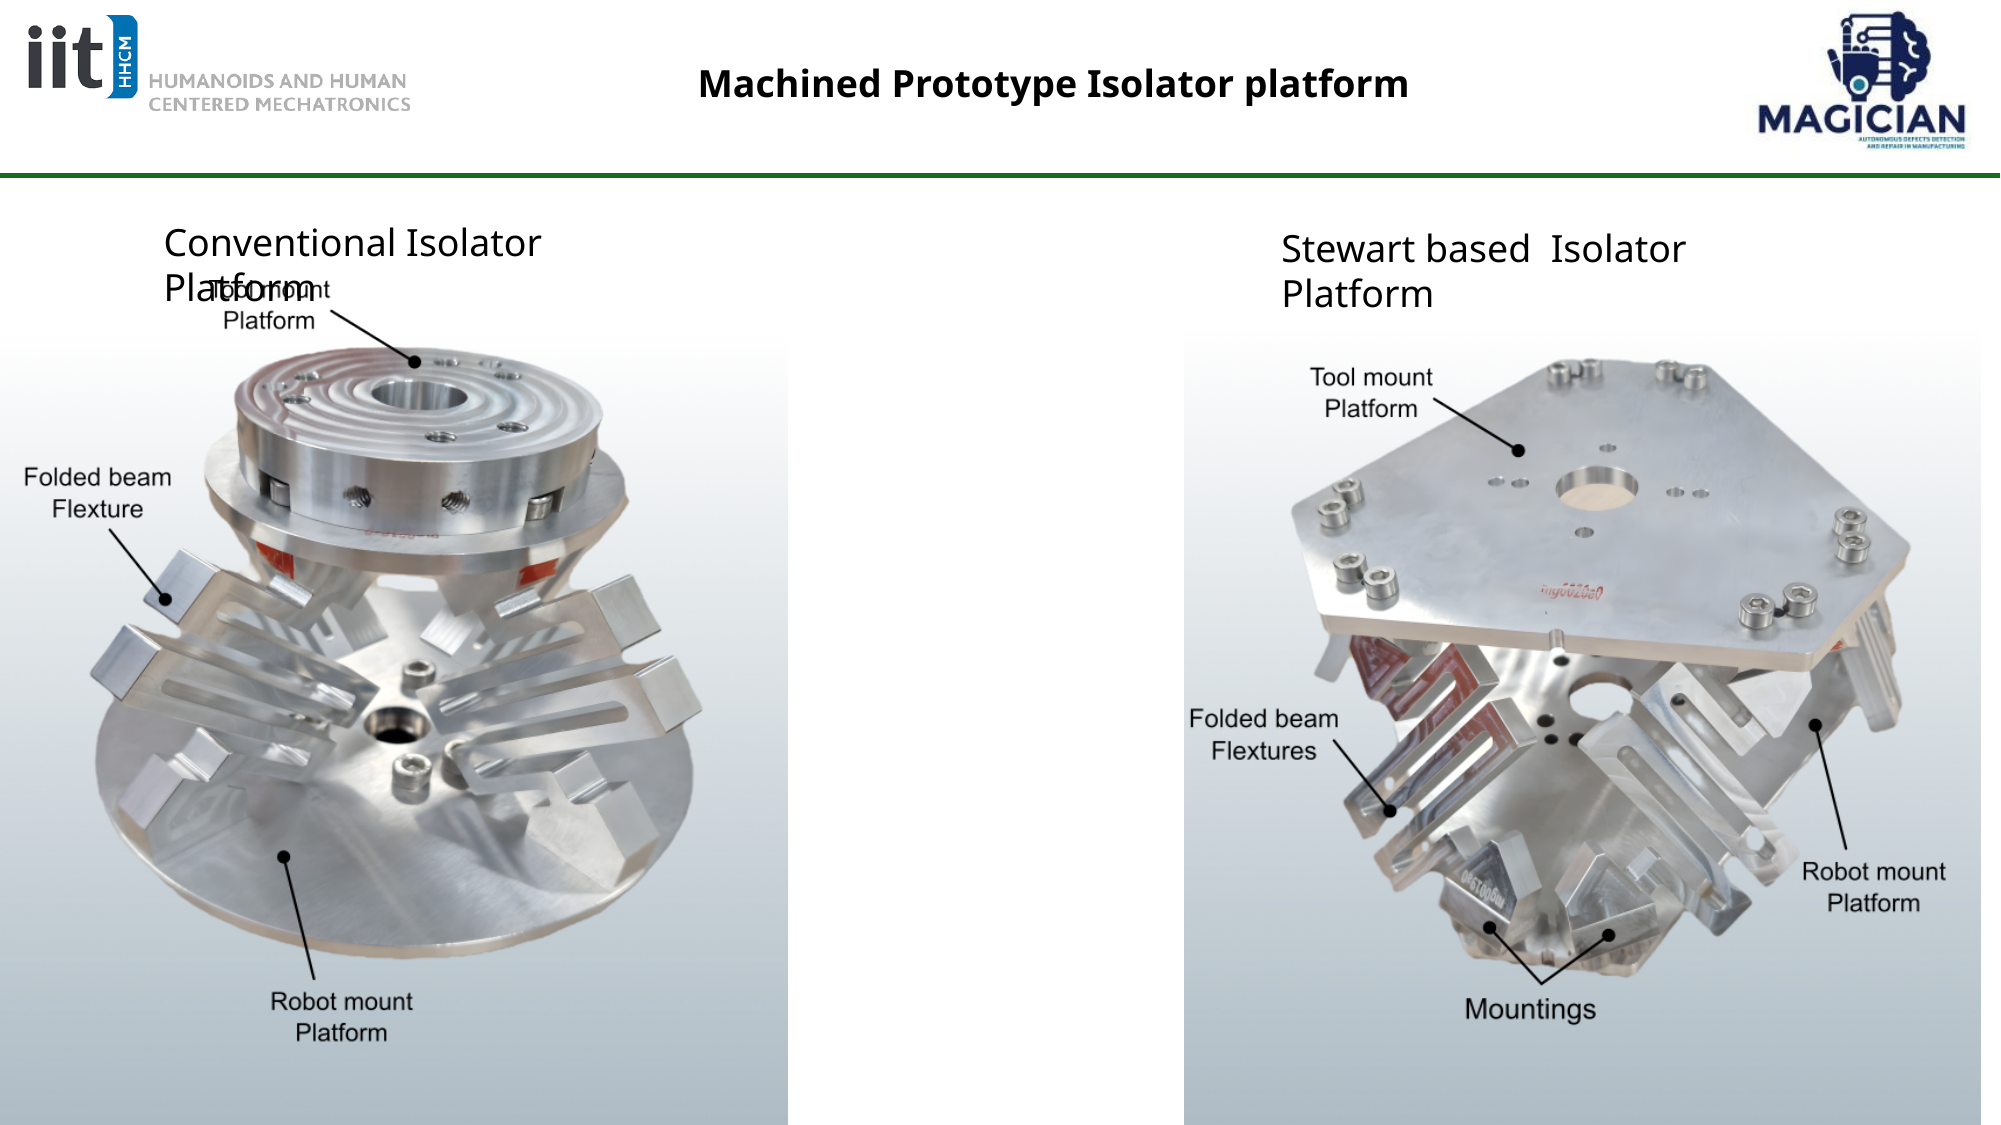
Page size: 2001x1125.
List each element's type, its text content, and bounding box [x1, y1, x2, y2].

picture [1743, 0, 1982, 154]
picture [18, 14, 410, 112]
text_box Conventional Isolator Platform [148, 211, 709, 280]
picture [1184, 328, 1982, 1125]
text_box Machined Prototype Isolator platform [585, 52, 1523, 112]
picture [0, 280, 789, 1125]
text_box Stewart based Isolator Platform [1266, 217, 1827, 323]
